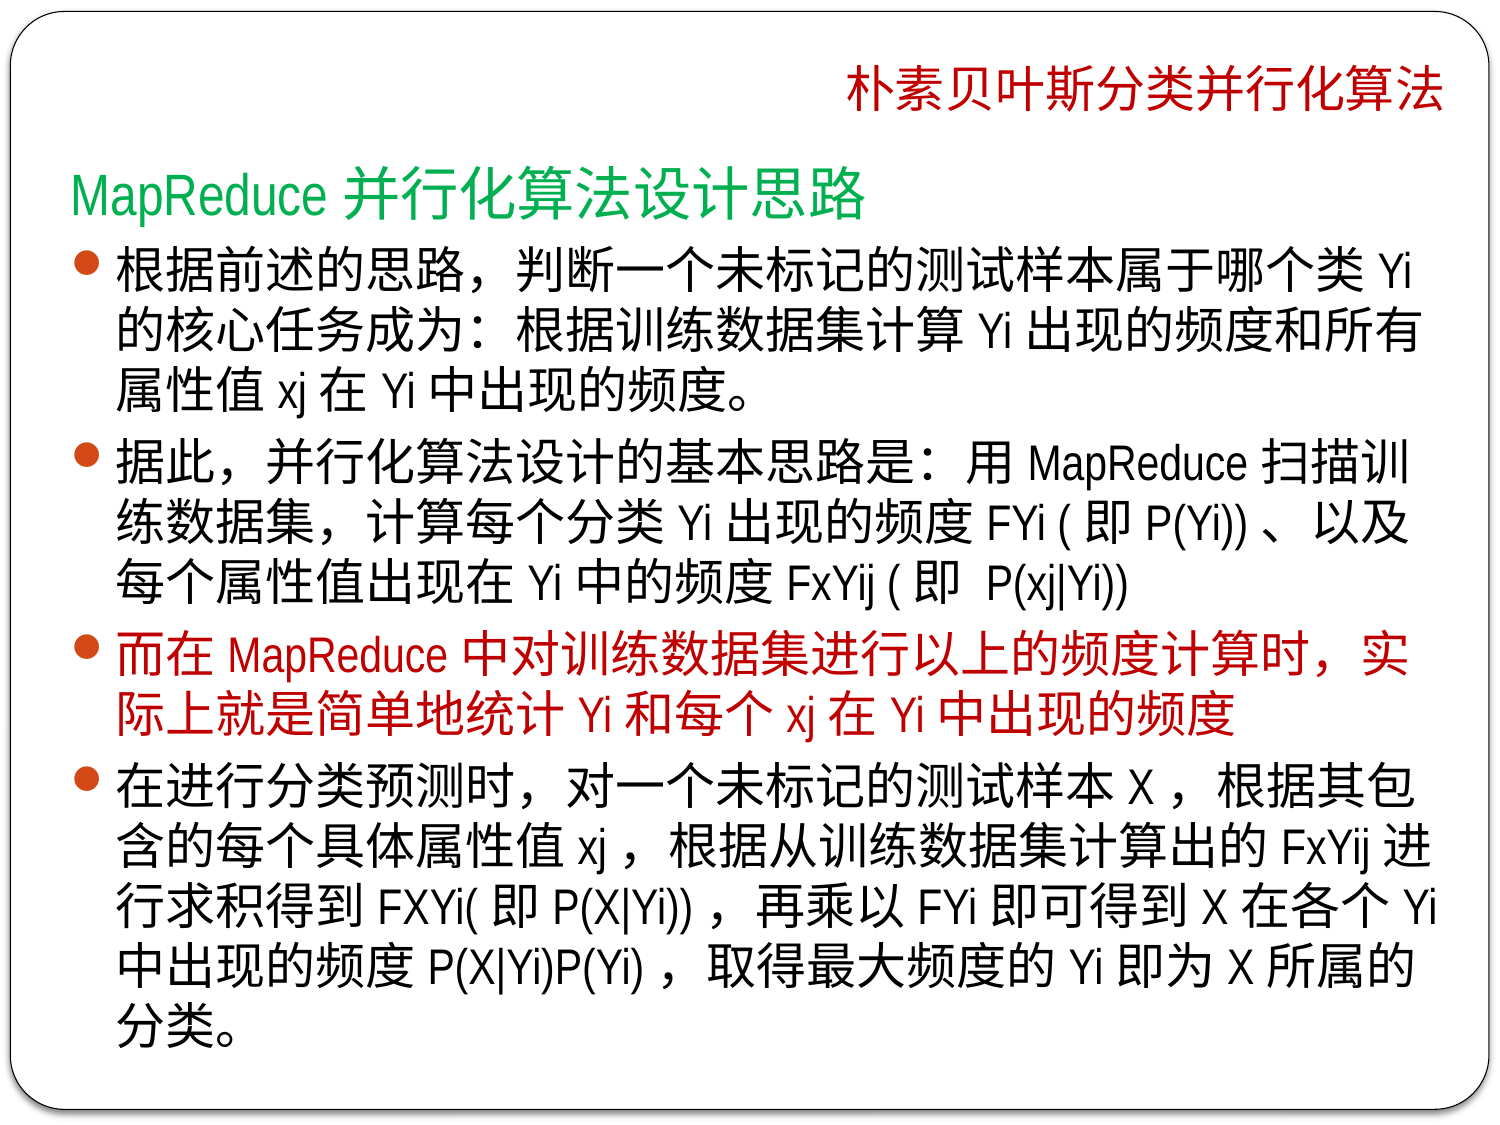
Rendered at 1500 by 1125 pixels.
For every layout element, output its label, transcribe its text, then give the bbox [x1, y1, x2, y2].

list [34, 198, 1454, 1031]
title 朴素贝叶斯分类并行化算法 [73, 35, 1461, 133]
text_box MapReduce并行化算法设计思路 根据前述的思路，判断一个未标记的测试样本属于哪个类Yi的核心任务成为：根据训练数据集计算Yi出现的频度和所有属性值xj在Yi中出现的频度。 据此，并行化算法设计的基本思路是：用MapReduce扫描训练数据集，计算每个分类Yi出现的频度FYi (即P(Yi))、以及每个属性值出现在Yi中的频度FxYij (即 P(xj|Yi)) 而在MapReduce中对训练数据集进行以上的频度计算时，实际上就是简单地统计Yi和每个xj在Yi中出现的频度 在进行分类预测时，对一个未标记的测试样本X，根据其包含的每个具体属性值xj，根据从训练数据集计算出的FxYij进行求积得到FXYi(即P(X|Yi))，再乘以FYi即可得到X在各个Yi中出现的频度P(X|Yi)P(Yi)，取得最大频度的Yi即为X所属的分类。 [55, 149, 1467, 981]
